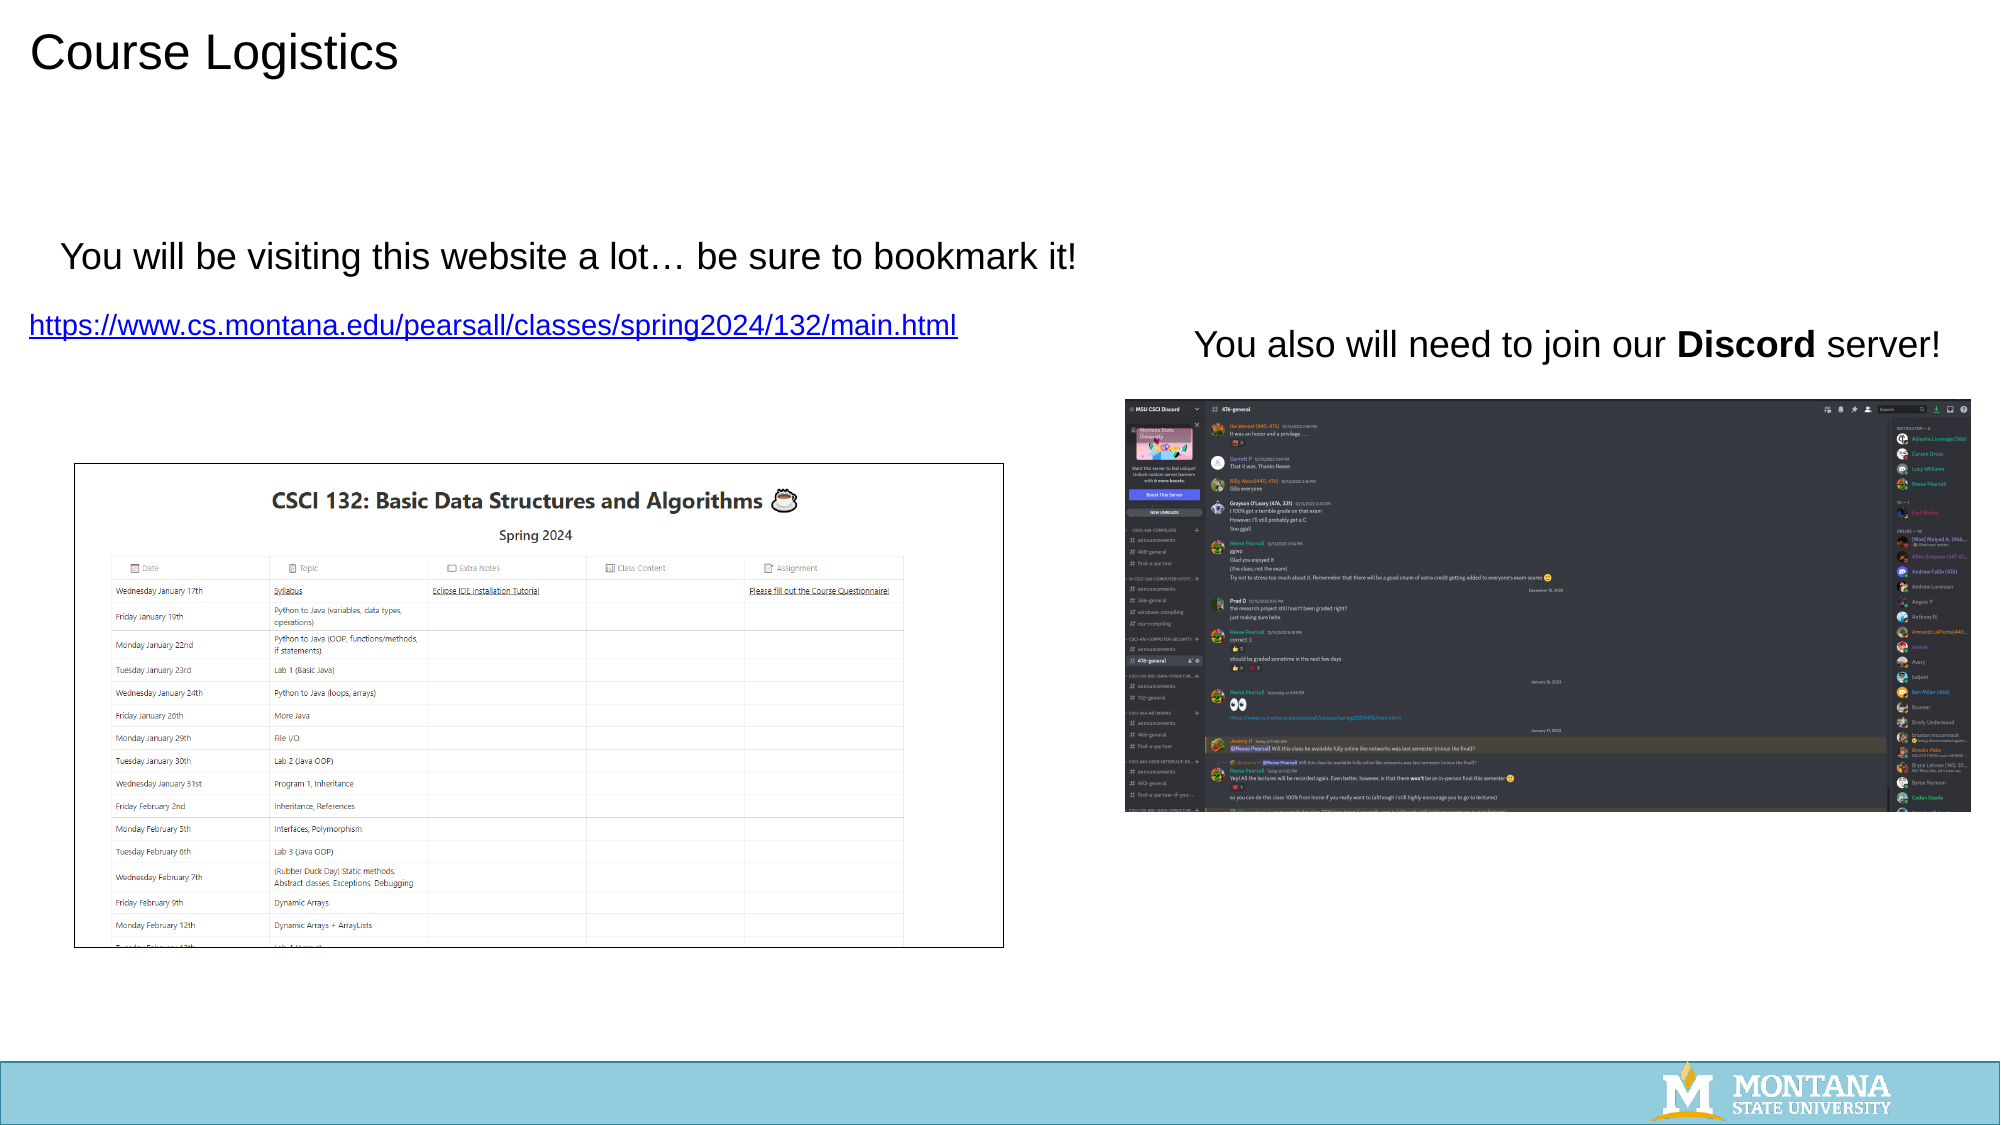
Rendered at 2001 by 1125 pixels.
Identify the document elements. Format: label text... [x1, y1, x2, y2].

picture [1649, 1060, 1892, 1122]
picture [73, 463, 1004, 948]
text_box You will be visiting this website a lot… be sure to bookmark it! [45, 224, 1093, 285]
text_box https://www.cs.montana.edu/pearsall/classes/spring2024/132/main.html [14, 298, 973, 349]
text_box Course Logistics [14, 12, 414, 88]
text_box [1892, 1060, 2000, 1125]
picture [1124, 399, 1972, 813]
text_box You also will need to join our Discord server! [1179, 312, 1957, 372]
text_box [0, 1060, 1647, 1125]
